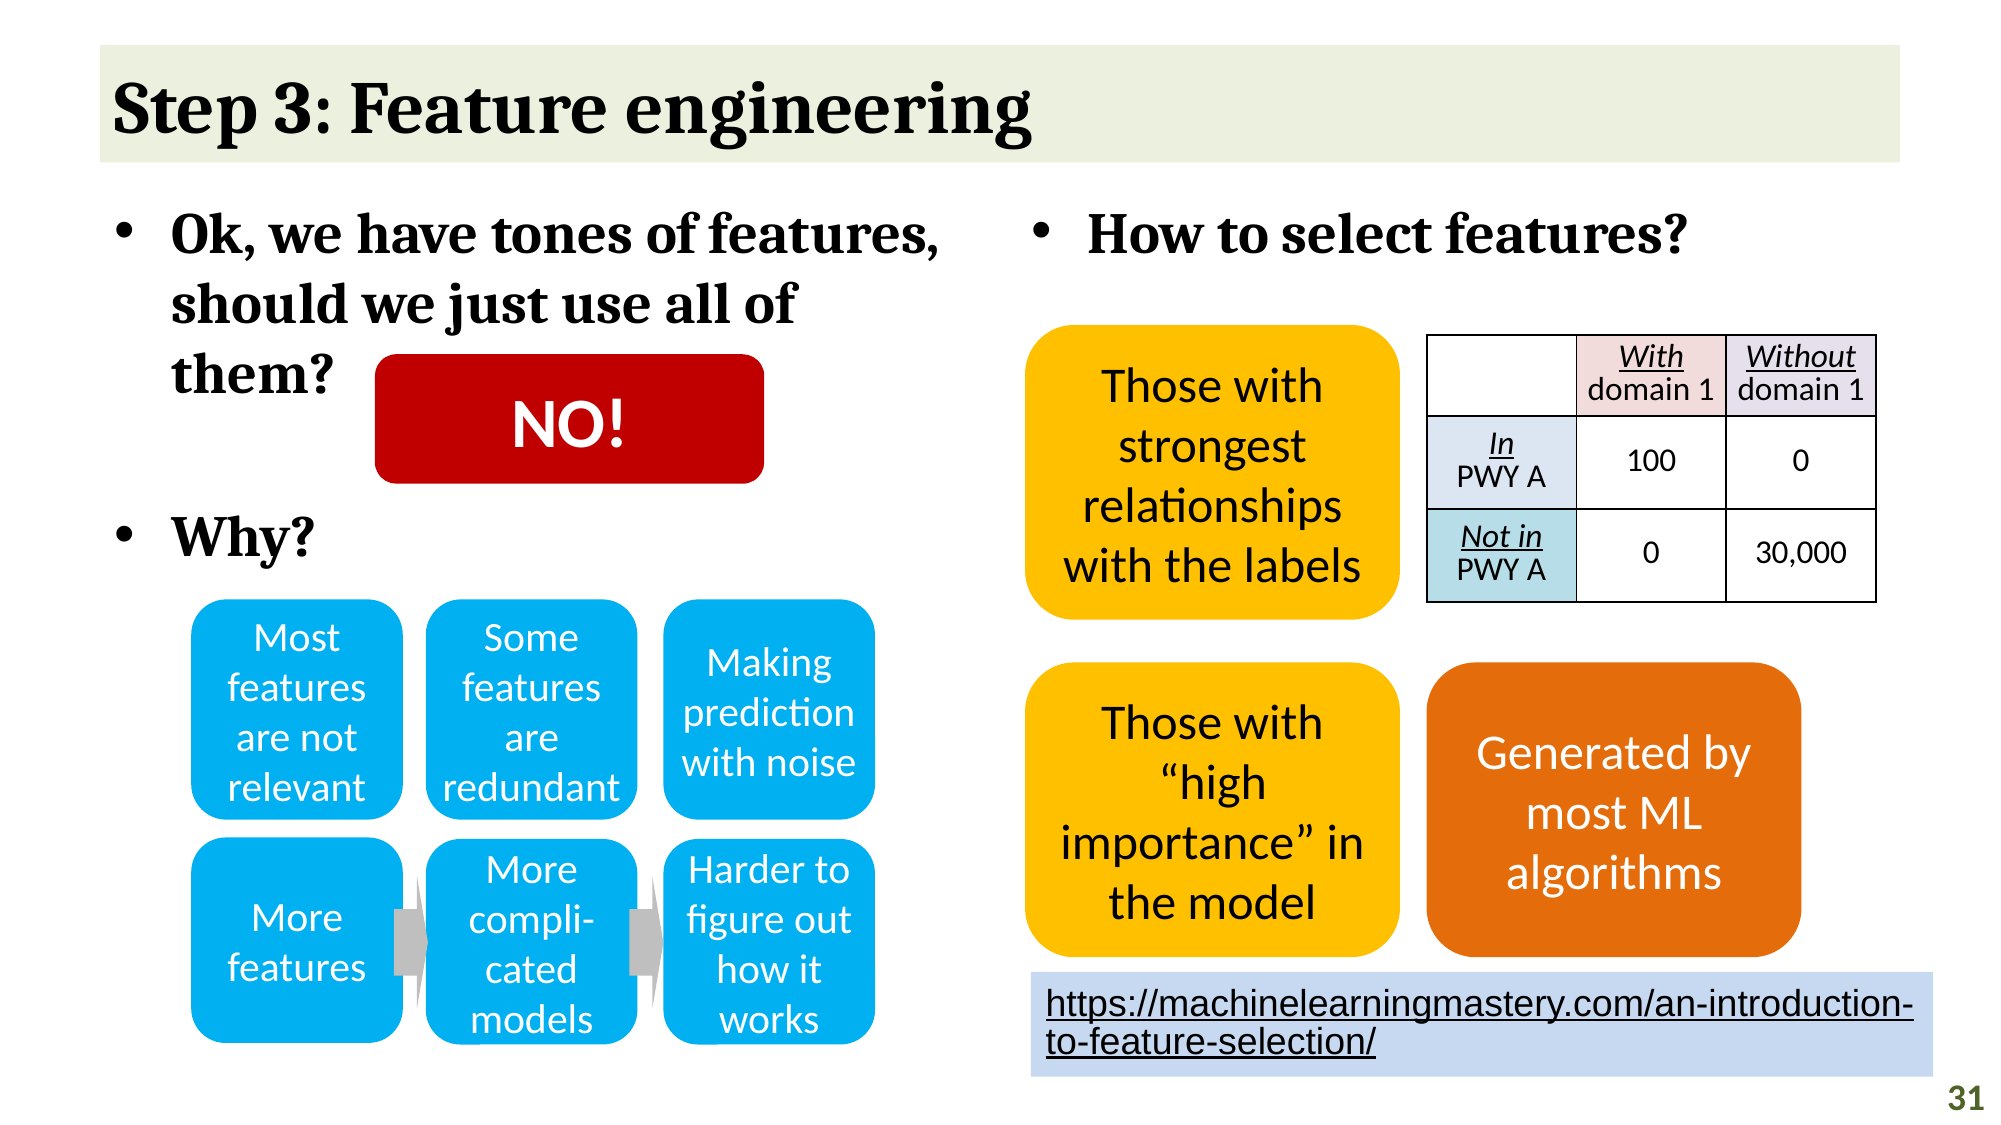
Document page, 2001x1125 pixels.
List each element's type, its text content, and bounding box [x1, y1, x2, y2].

slide_number 31 [1899, 1065, 2000, 1125]
list Ok, we have tones of features, should we just use all of them? Why? [99, 187, 984, 1066]
table_header With domain 1 [1577, 336, 1725, 415]
table_cell 30,000 [1727, 510, 1875, 601]
text_box More compli-cated models [423, 836, 640, 1047]
table_cell 100 [1577, 417, 1725, 508]
table_cell 0 [1727, 417, 1875, 508]
text_box NO! [372, 352, 767, 486]
table_cell 0 [1577, 510, 1725, 601]
text_box Harder to figure out how it works [661, 836, 878, 1047]
text_box More features [189, 835, 405, 1046]
text_box https://machinelearningmastery.com/an-introduction-to-feature-selection/ [1030, 971, 1934, 1077]
text_box Generated by most ML algorithms [1424, 660, 1804, 960]
list How to select features? [1016, 187, 1901, 1066]
table_header Without domain 1 [1727, 336, 1875, 415]
text_box Most features are not relevant [189, 597, 405, 822]
text_box [627, 873, 666, 1011]
text_box Those with “high importance” in the model [1022, 660, 1403, 960]
table_cell In PWY A [1428, 417, 1576, 508]
table_cell Not in PWY A [1428, 510, 1576, 601]
title Step 3: Feature engineering [99, 44, 1901, 163]
text_box Some features are redundant [423, 597, 640, 822]
text_box [391, 873, 431, 1011]
text_box Those with strongest relationships with the labels [1022, 322, 1403, 622]
table_header [1428, 336, 1576, 415]
text_box Making prediction with noise [661, 597, 878, 822]
